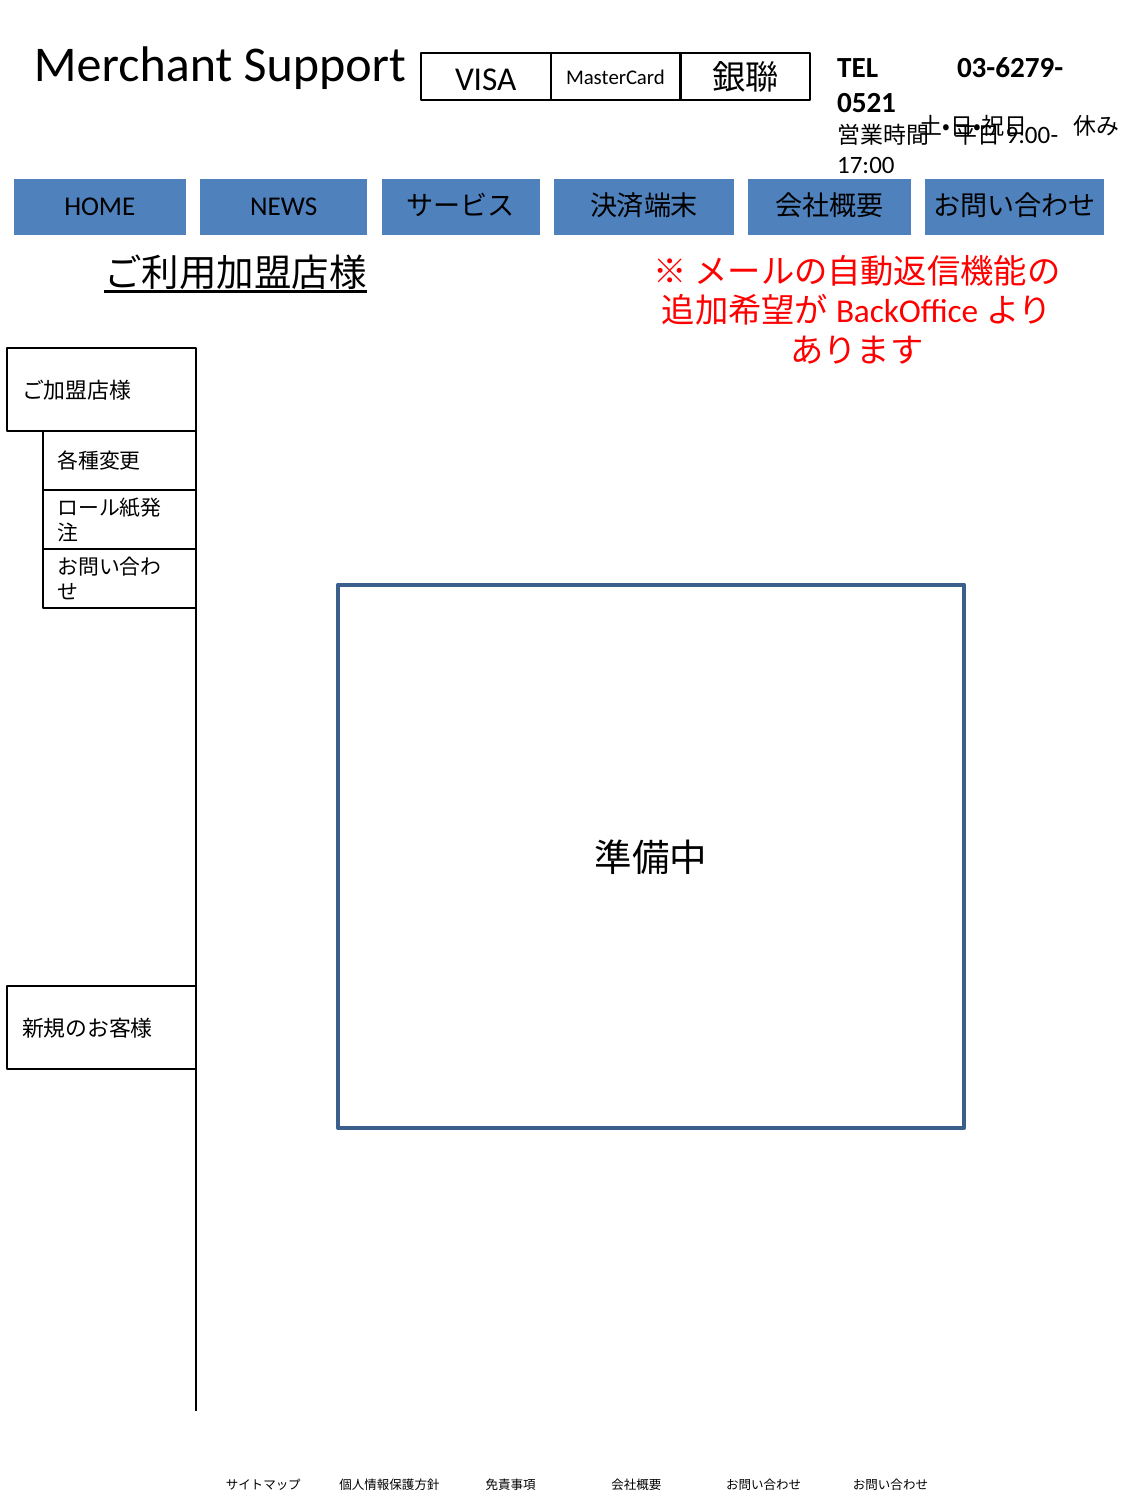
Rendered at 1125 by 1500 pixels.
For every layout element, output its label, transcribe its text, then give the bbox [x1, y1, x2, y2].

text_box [420, 41, 1125, 153]
text_box ご利用加盟店様 [89, 251, 382, 302]
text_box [0, 1464, 1125, 1500]
text_box 準備中 [336, 583, 966, 1130]
text_box 新規のお客様 [5, 984, 191, 1071]
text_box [11, 170, 1107, 243]
text_box Merchant Support [19, 24, 480, 100]
text_box お問い合わせ [41, 547, 191, 610]
text_box 各種変更 [41, 429, 191, 492]
text_box ロール紙発注 [41, 492, 191, 547]
text_box ご加盟店様 [5, 346, 198, 433]
text_box ※メールの自動返信機能の 追加希望がBackOfficeより あります [638, 251, 1076, 377]
